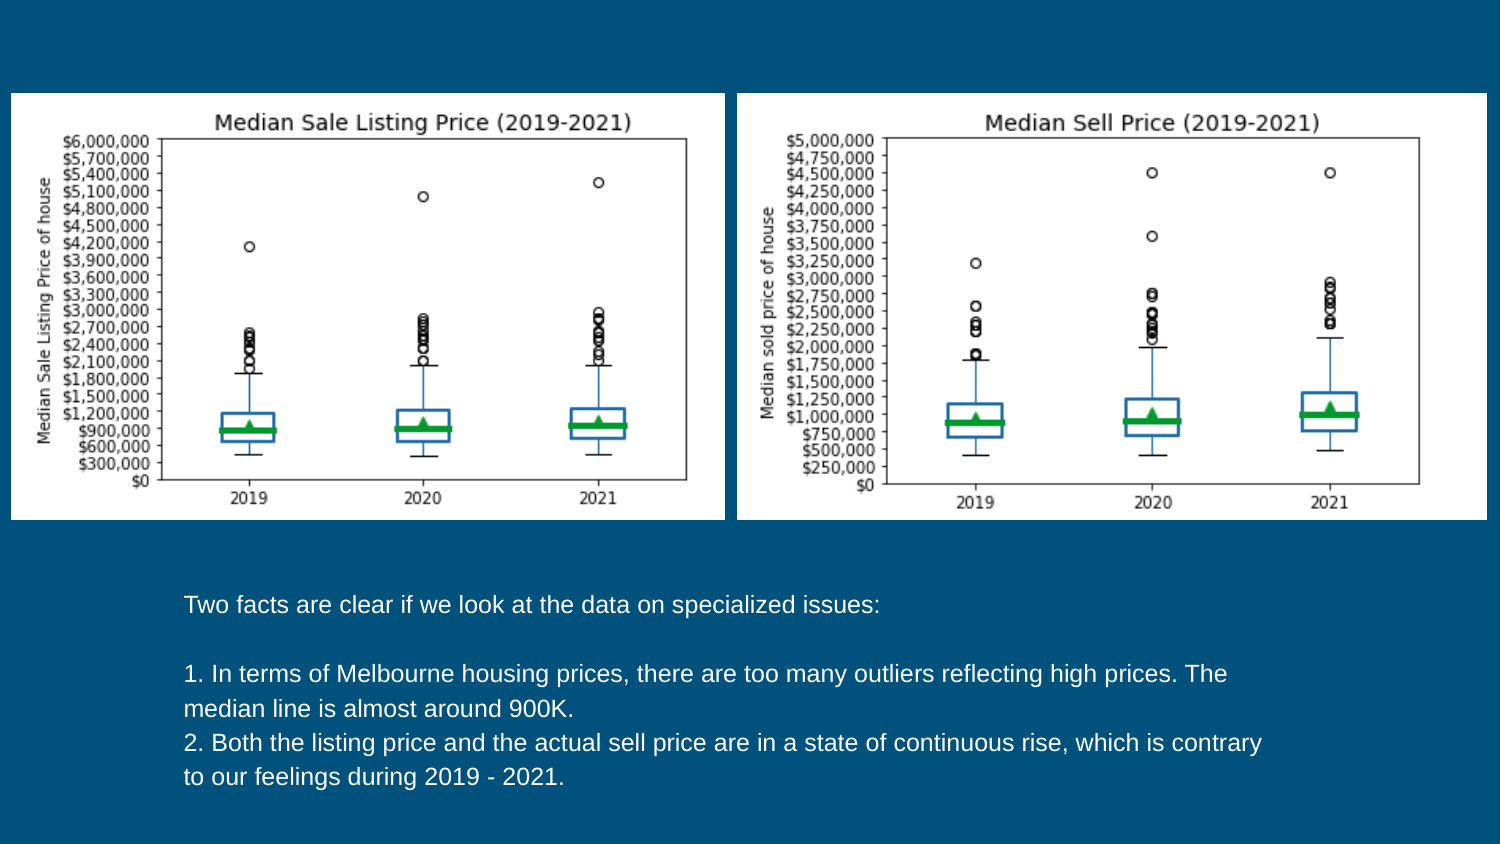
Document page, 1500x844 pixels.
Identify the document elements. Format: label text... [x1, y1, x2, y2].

picture [738, 94, 1486, 519]
text_box Two facts are clear if we look at the data on specialized issues: 1. In terms of Melbourne housing prices, there are too many outliers reflecting high prices. The median line is almost around 900K. 2. Both the listing price and the actual sell price are in a state of continuous rise, which is contrary to our feelings during 2019 - 2021. [168, 569, 1308, 836]
picture [12, 94, 724, 519]
